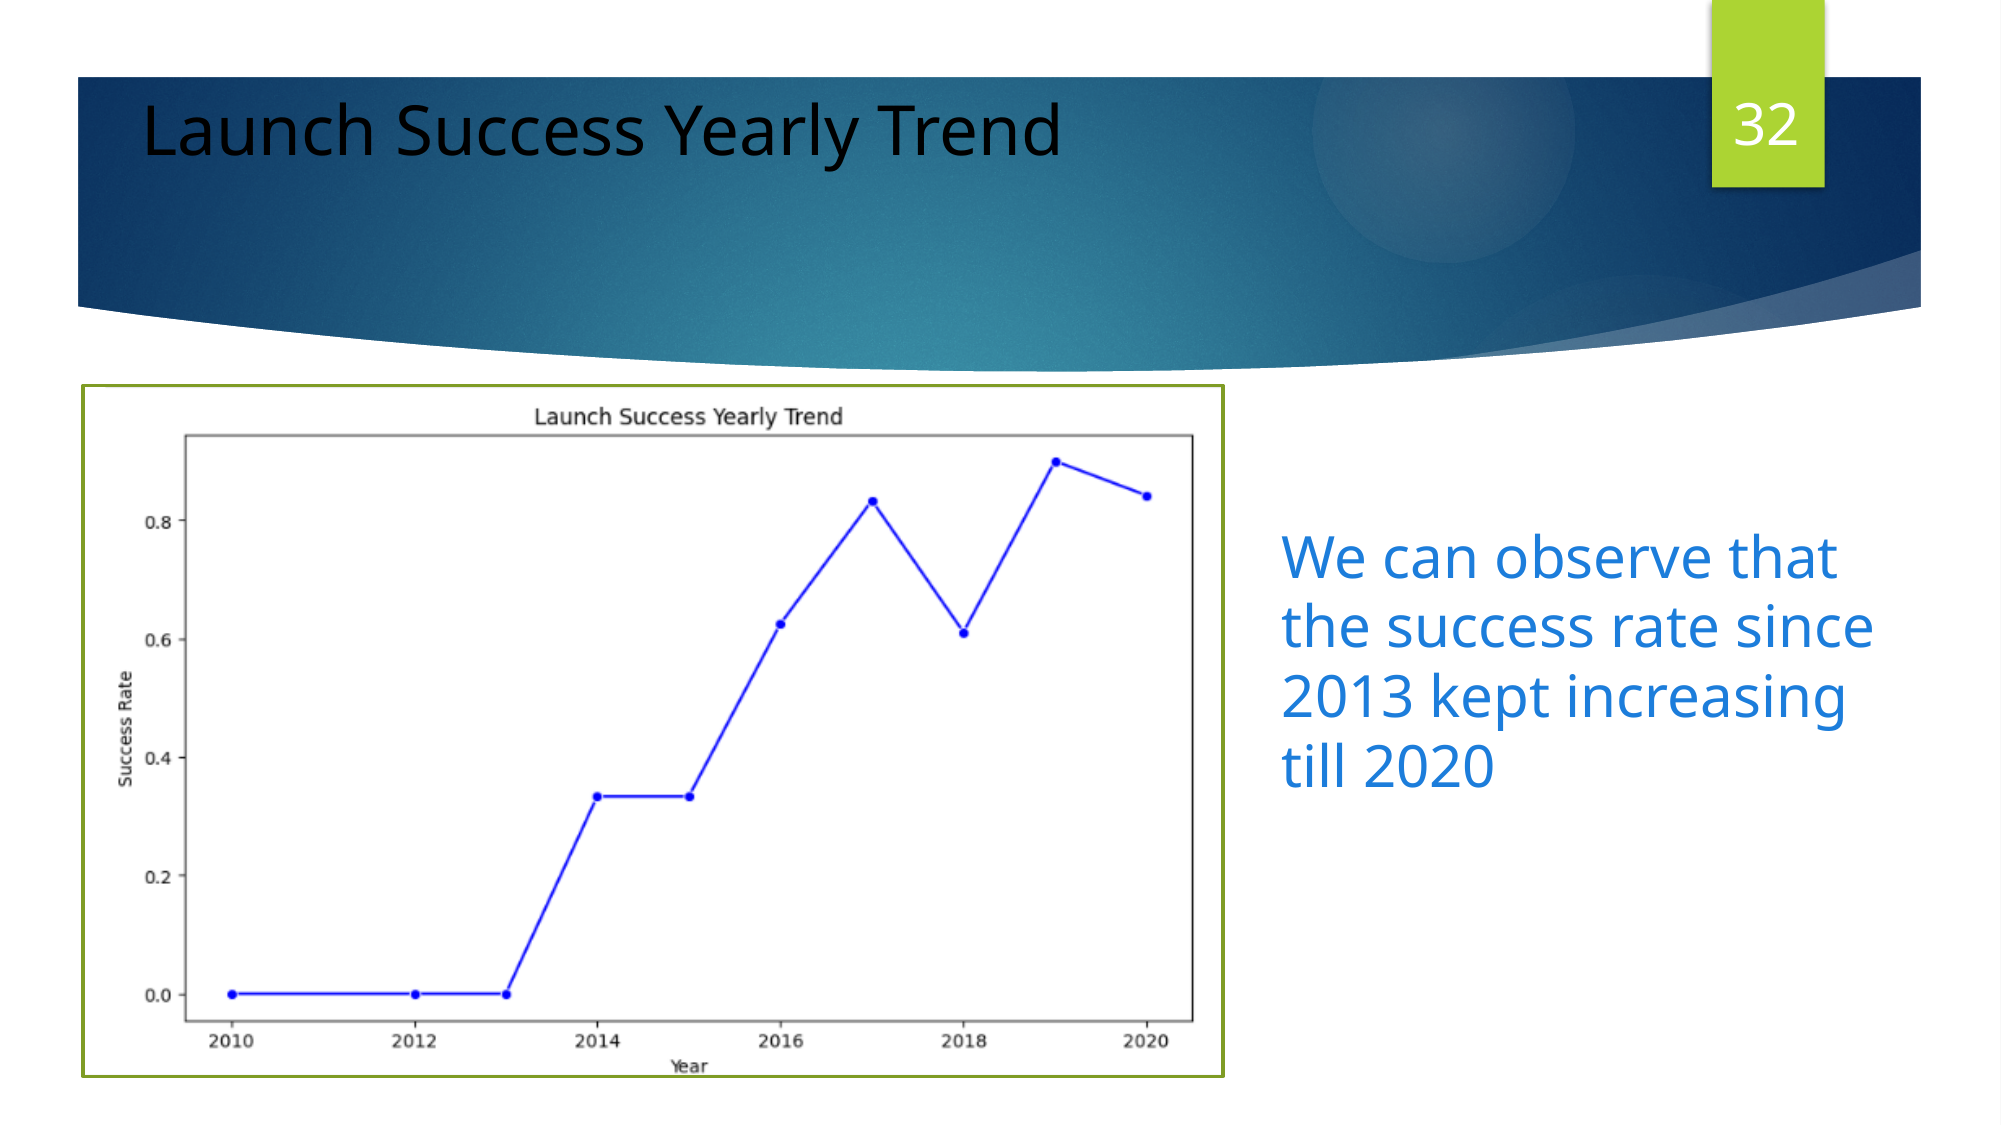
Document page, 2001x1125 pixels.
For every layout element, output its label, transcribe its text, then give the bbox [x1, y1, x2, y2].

slide_number 32 [1698, 48, 1836, 88]
text_box Launch Success Yearly Trend [126, 88, 1852, 179]
list We can observe that the success rate since 2013 kept increasing till 2020 [1266, 512, 1916, 972]
text_box [81, 384, 1225, 1078]
